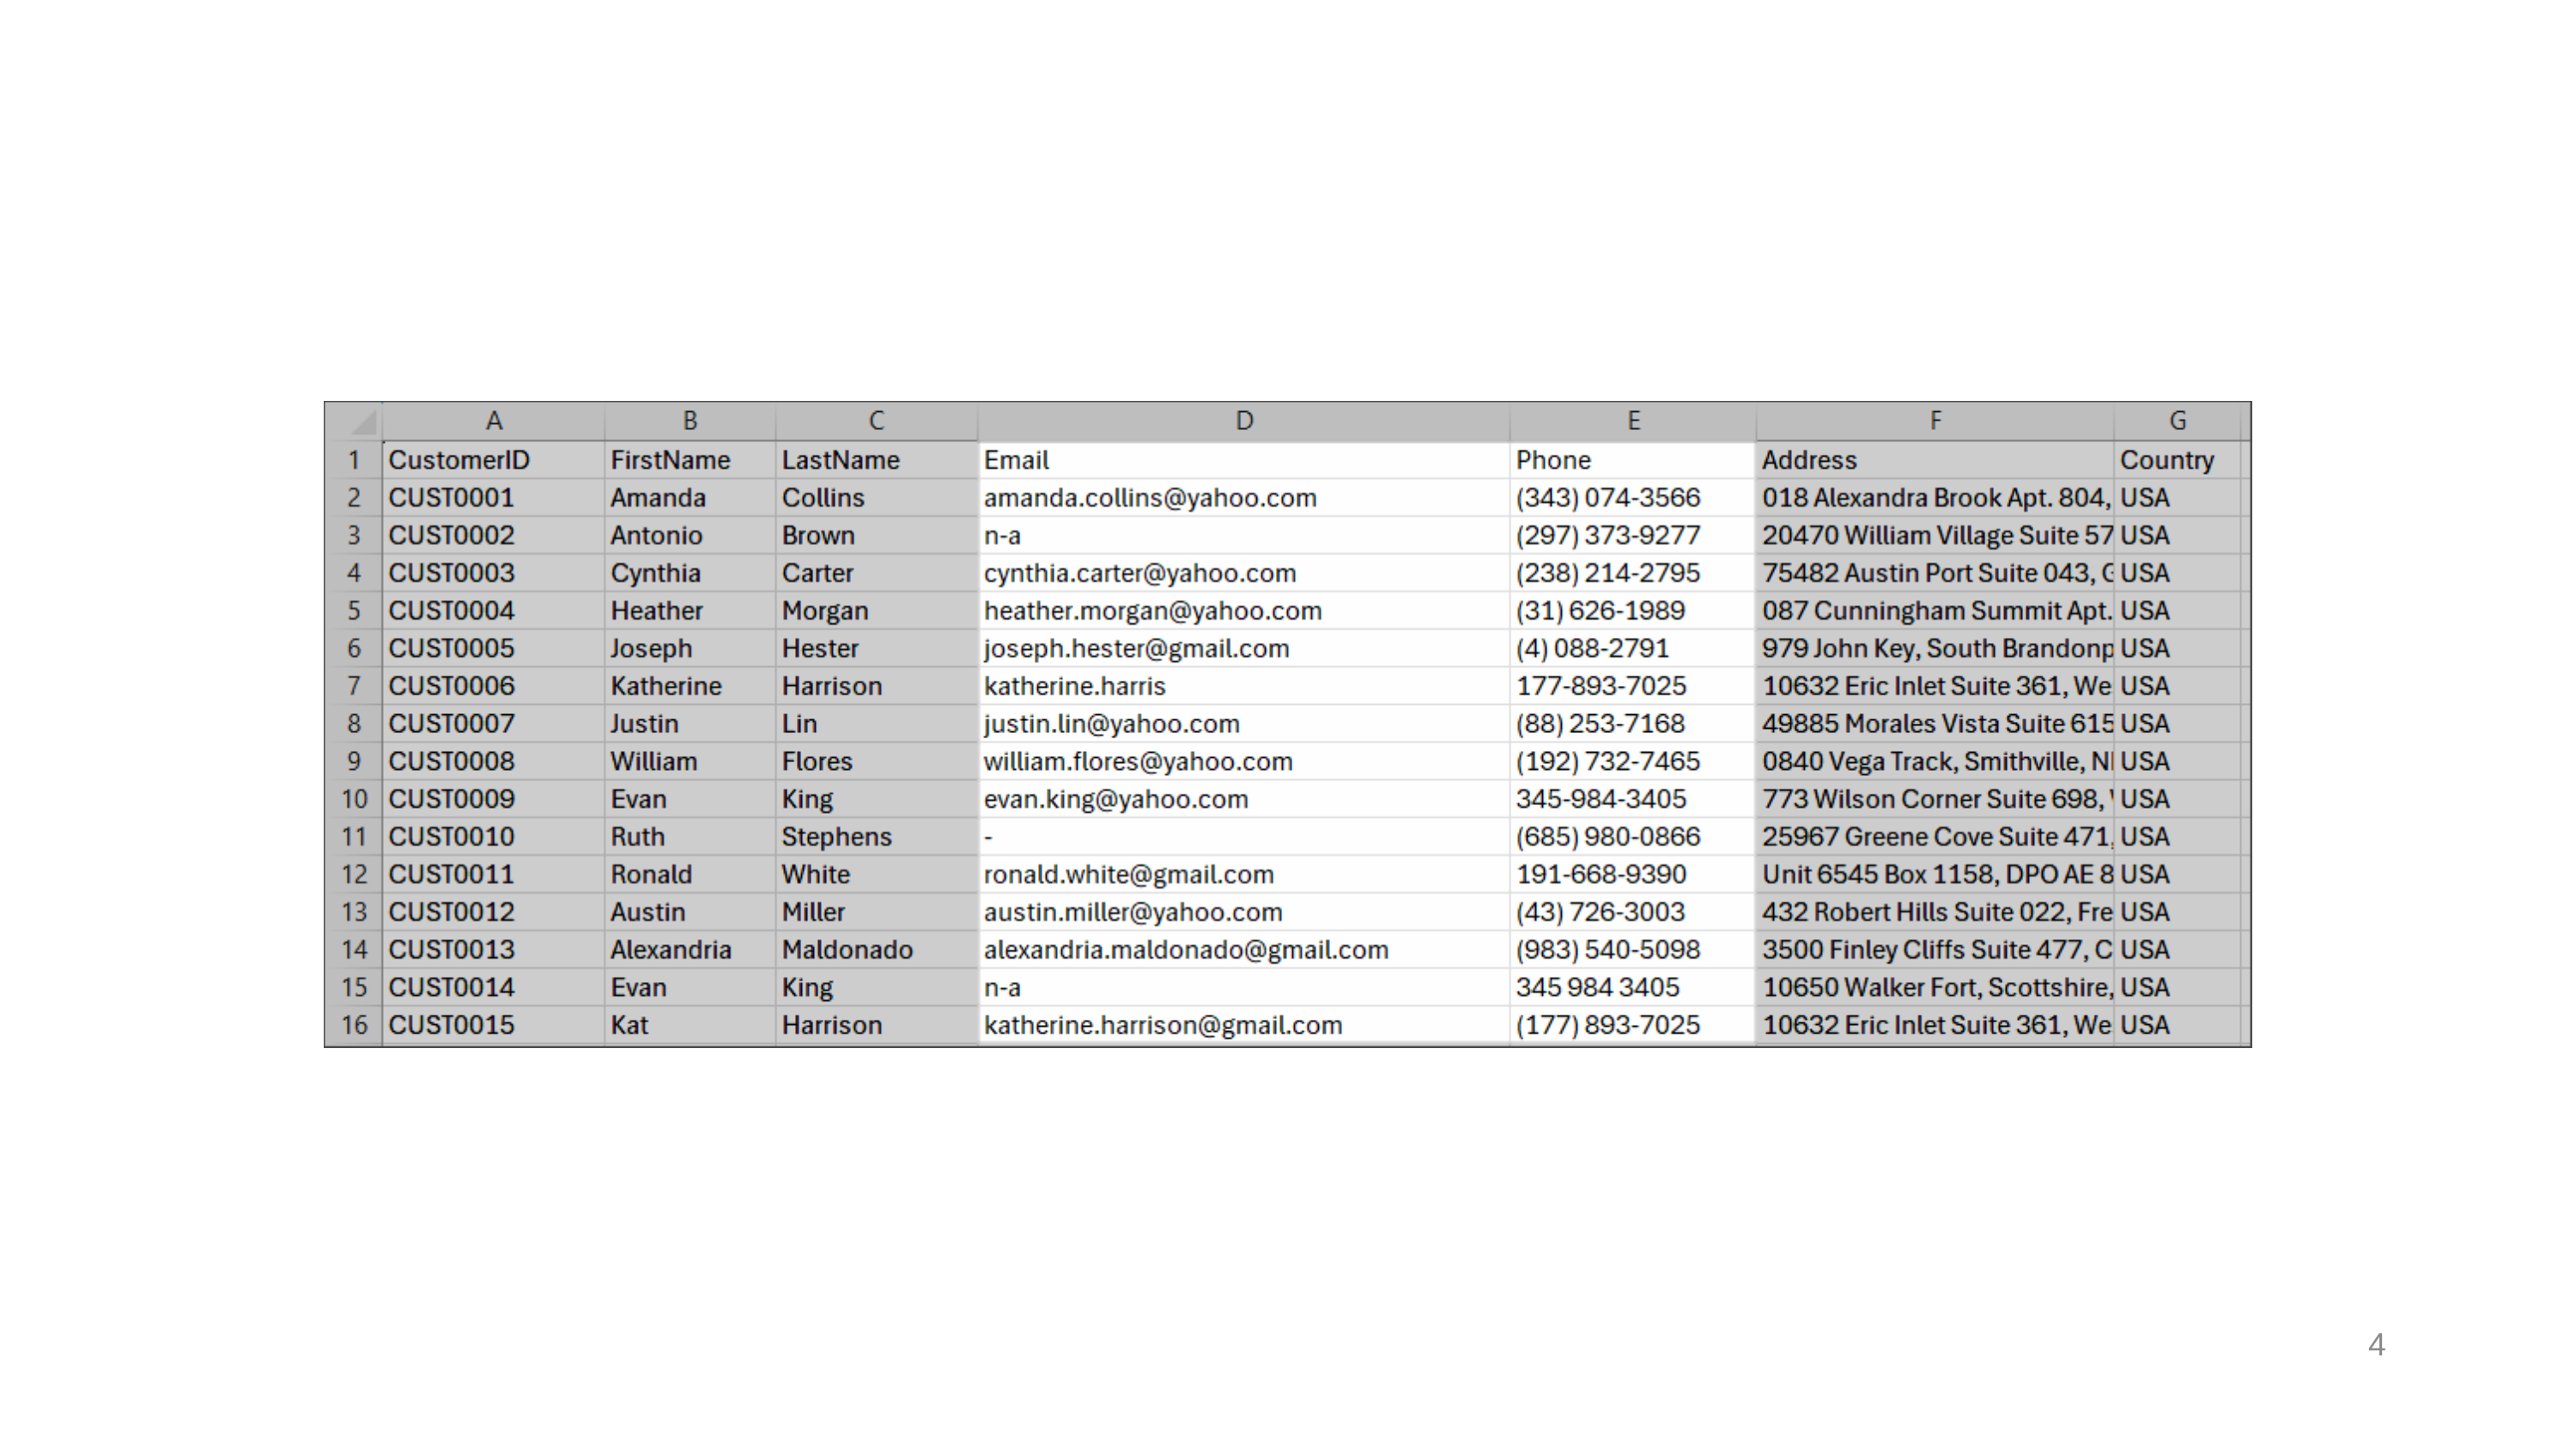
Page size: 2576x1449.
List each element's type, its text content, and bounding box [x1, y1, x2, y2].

slide_number 4 [1819, 1304, 2399, 1382]
picture [323, 400, 2253, 1048]
